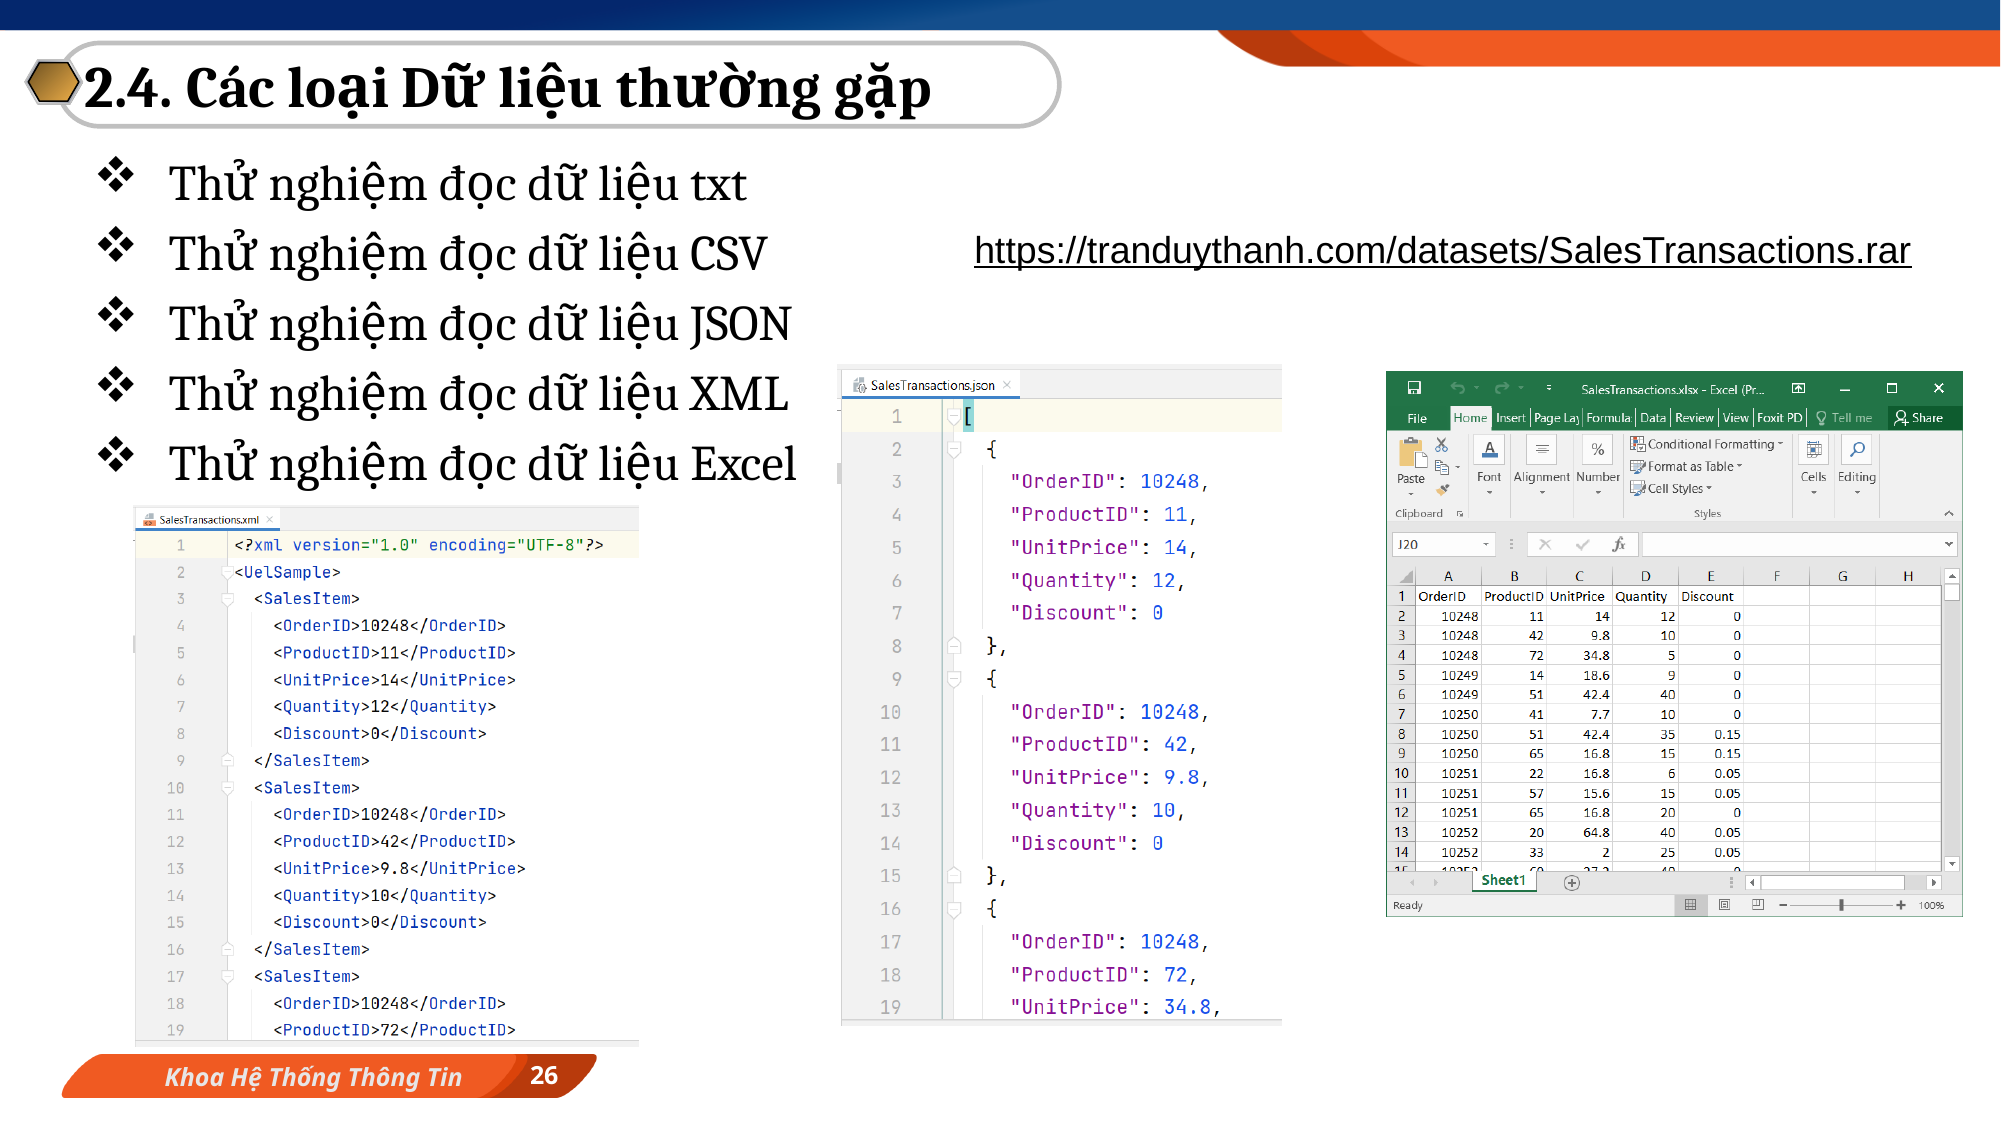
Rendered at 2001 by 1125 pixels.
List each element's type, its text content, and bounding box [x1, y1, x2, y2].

picture [0, 0, 2001, 71]
footer Khoa Hệ Thống Thông Tin [119, 1054, 508, 1098]
picture [837, 364, 1282, 1026]
slide_number 26 [508, 1054, 574, 1106]
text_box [24, 42, 1060, 127]
text_box Thử nghiệm đọc dữ liệu txt Thử nghiệm đọc dữ liệu CSV Thử nghiệm đọc dữ liệu JSON Thử nghiệm đọc dữ liệu XML Thử nghiệm đọc dữ liệu Excel [78, 143, 1954, 1005]
picture [34, 505, 640, 1125]
picture [1386, 370, 1963, 917]
text_box https://tranduythanh.com/datasets/SalesTransactions.rar [959, 219, 1938, 279]
